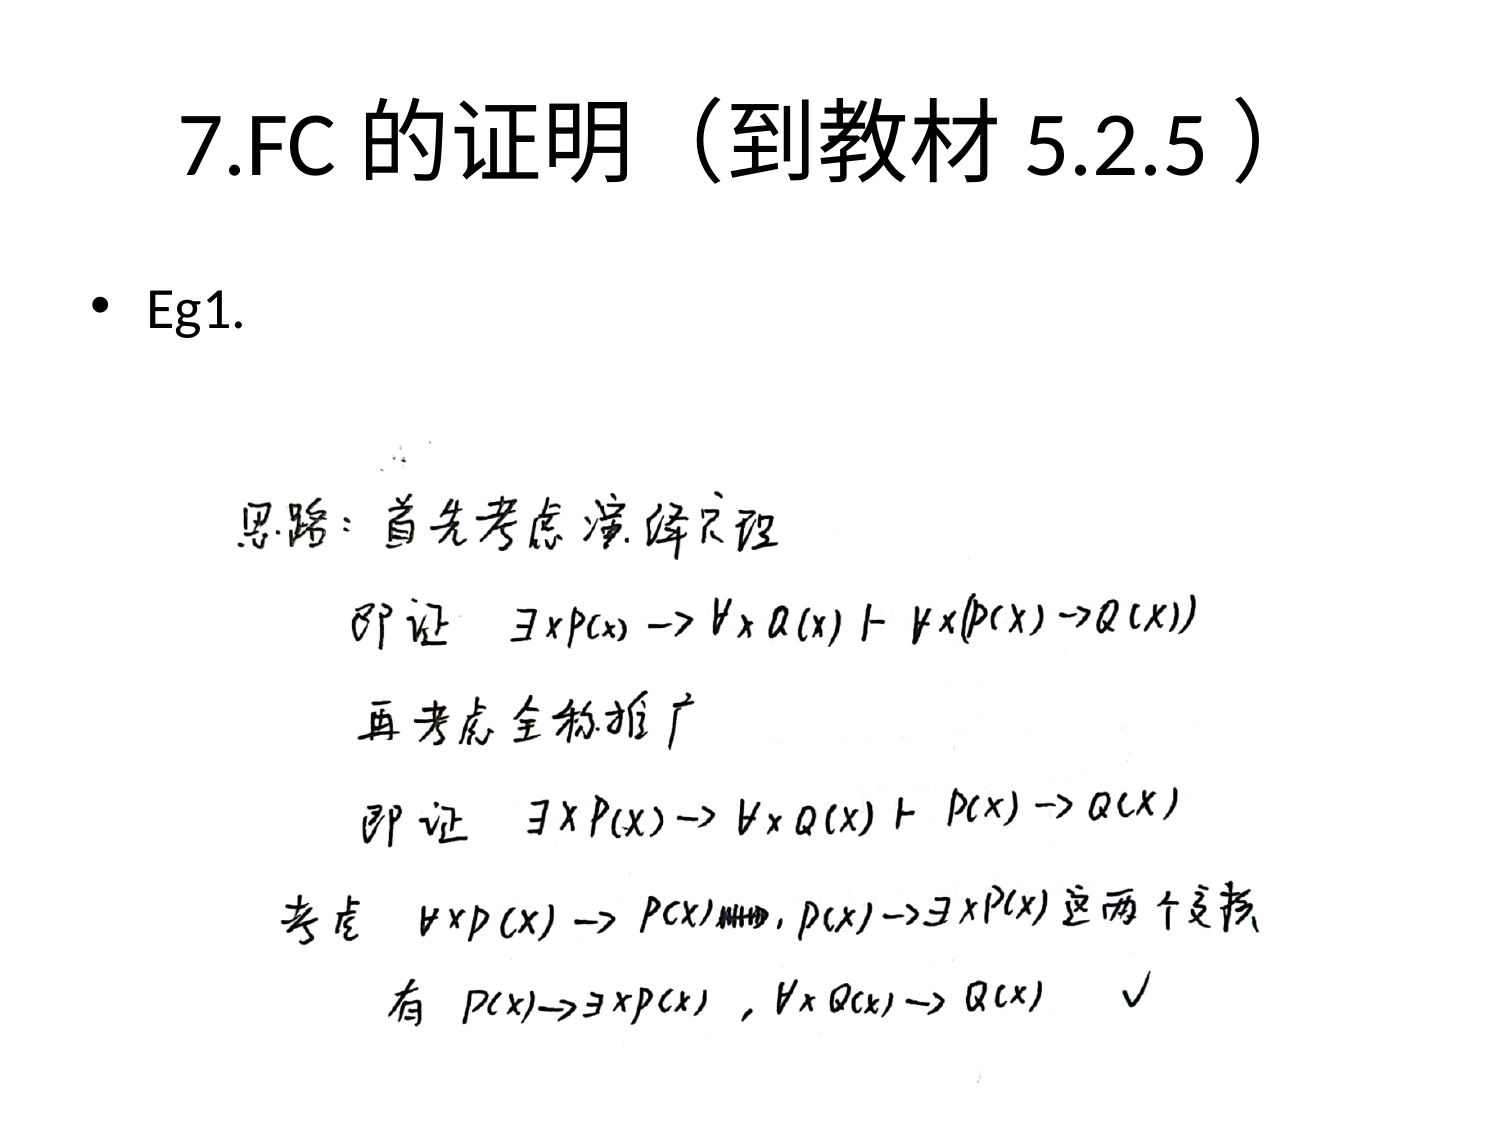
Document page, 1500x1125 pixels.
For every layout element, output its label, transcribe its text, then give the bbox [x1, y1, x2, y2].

title 7.FC的证明（到教材5.2.5） [75, 45, 1425, 233]
picture [188, 188, 1335, 1125]
